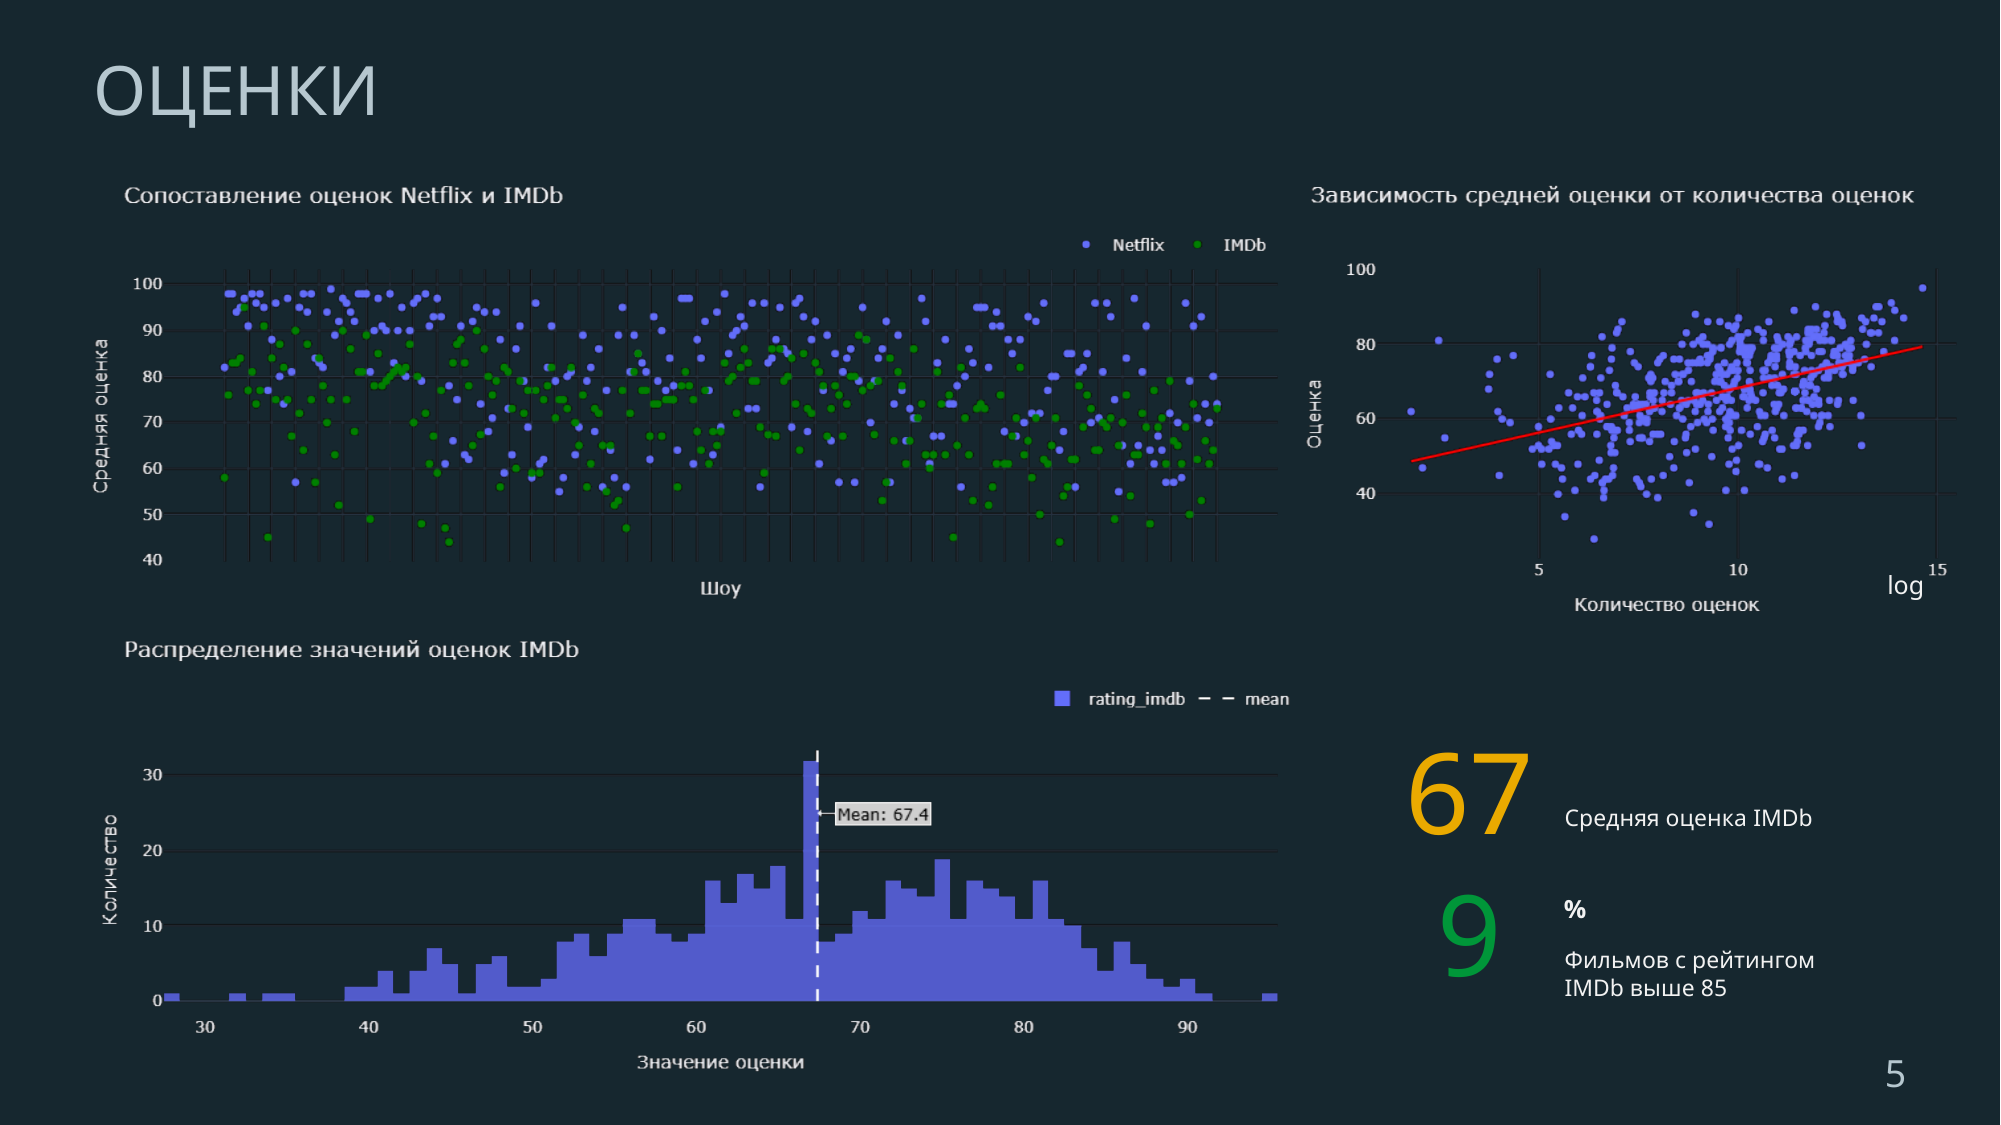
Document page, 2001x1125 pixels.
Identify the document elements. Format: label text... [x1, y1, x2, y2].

text_box % [1549, 886, 1602, 932]
slide_number 5 [1796, 1042, 1922, 1125]
picture [58, 137, 1980, 1087]
text_box Средняя оценка IMDb [1549, 795, 1866, 838]
text_box Фильмов с рейтингом IMDb выше 85 [1549, 938, 1866, 1008]
text_box 67 [1391, 714, 1550, 864]
text_box 9 [1423, 856, 1518, 1007]
title ОЦЕНКИ [78, 48, 1922, 137]
